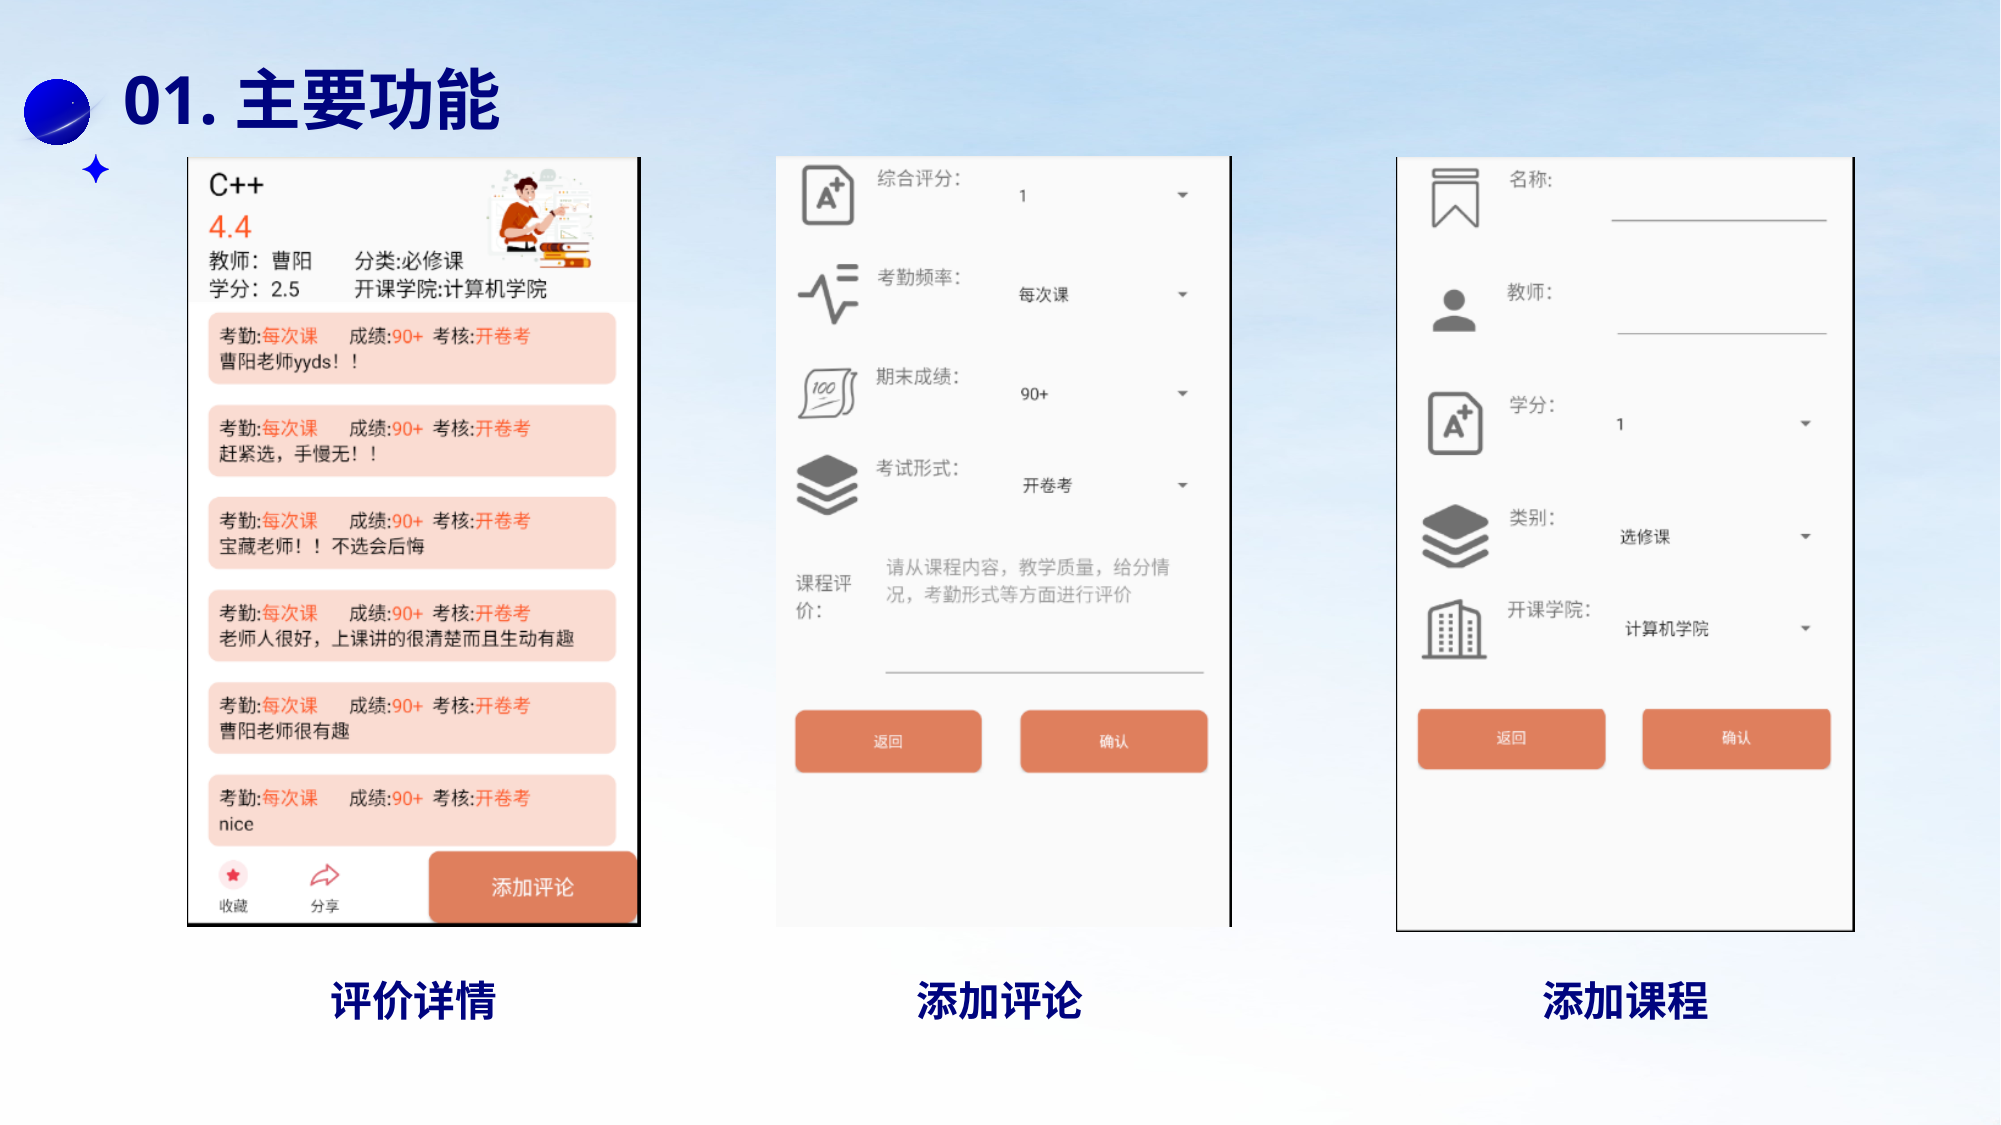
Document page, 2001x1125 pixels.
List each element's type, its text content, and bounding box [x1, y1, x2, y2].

text_box 添加评论 [720, 966, 1280, 1032]
text_box 添加课程 [1346, 966, 1719, 1032]
text_box 评价详情 [134, 966, 693, 1032]
picture [0, 0, 2001, 1125]
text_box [1719, 562, 2000, 1125]
list 01.主要功能 [108, 56, 550, 147]
